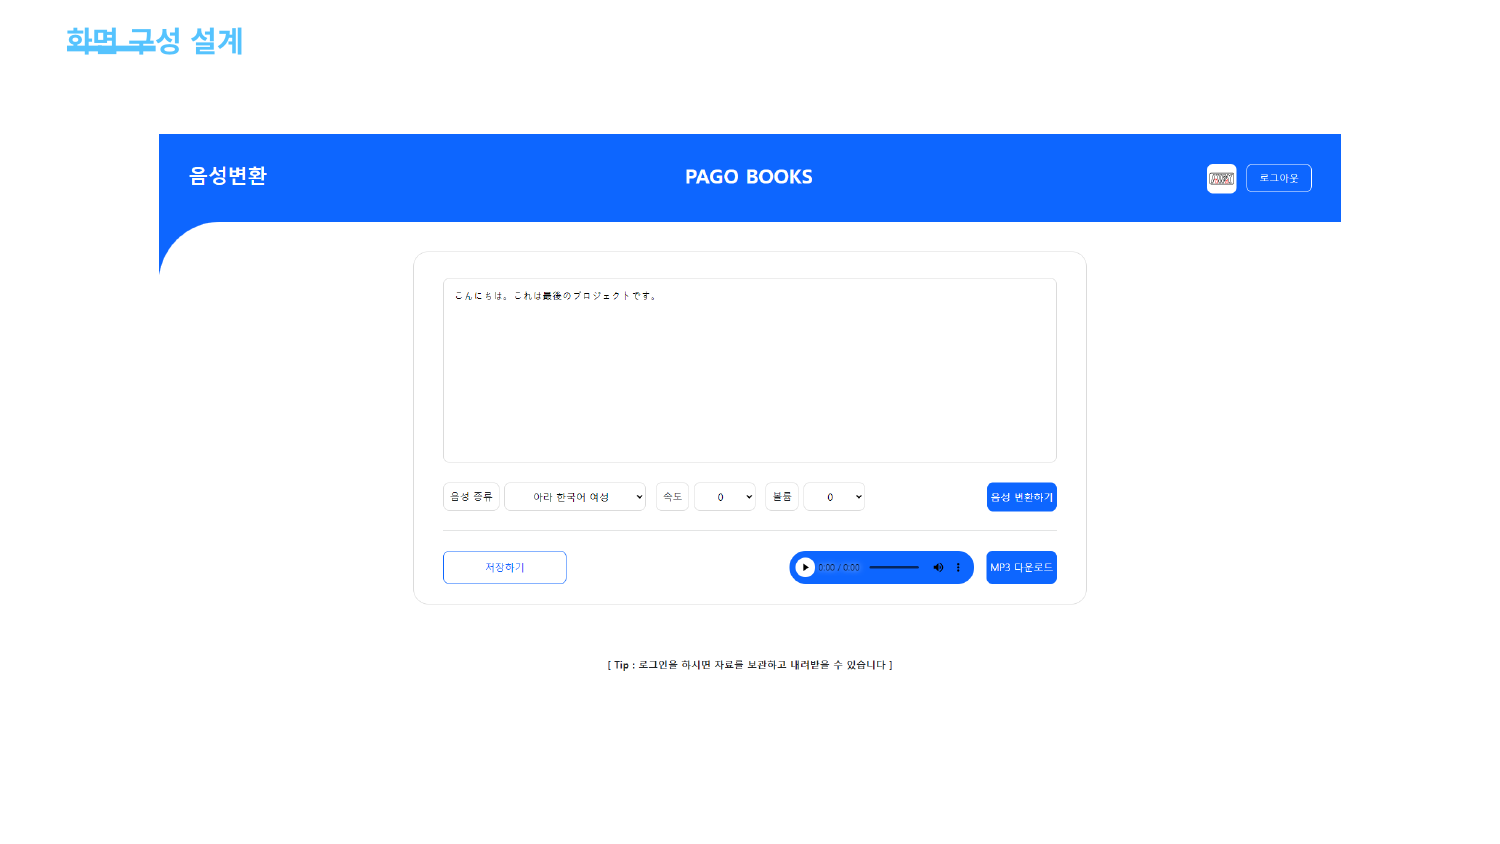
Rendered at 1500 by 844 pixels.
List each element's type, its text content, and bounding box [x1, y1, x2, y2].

title 화면 구성 설계 [51, 2, 1449, 149]
picture [159, 133, 1341, 710]
text_box [65, 44, 158, 54]
